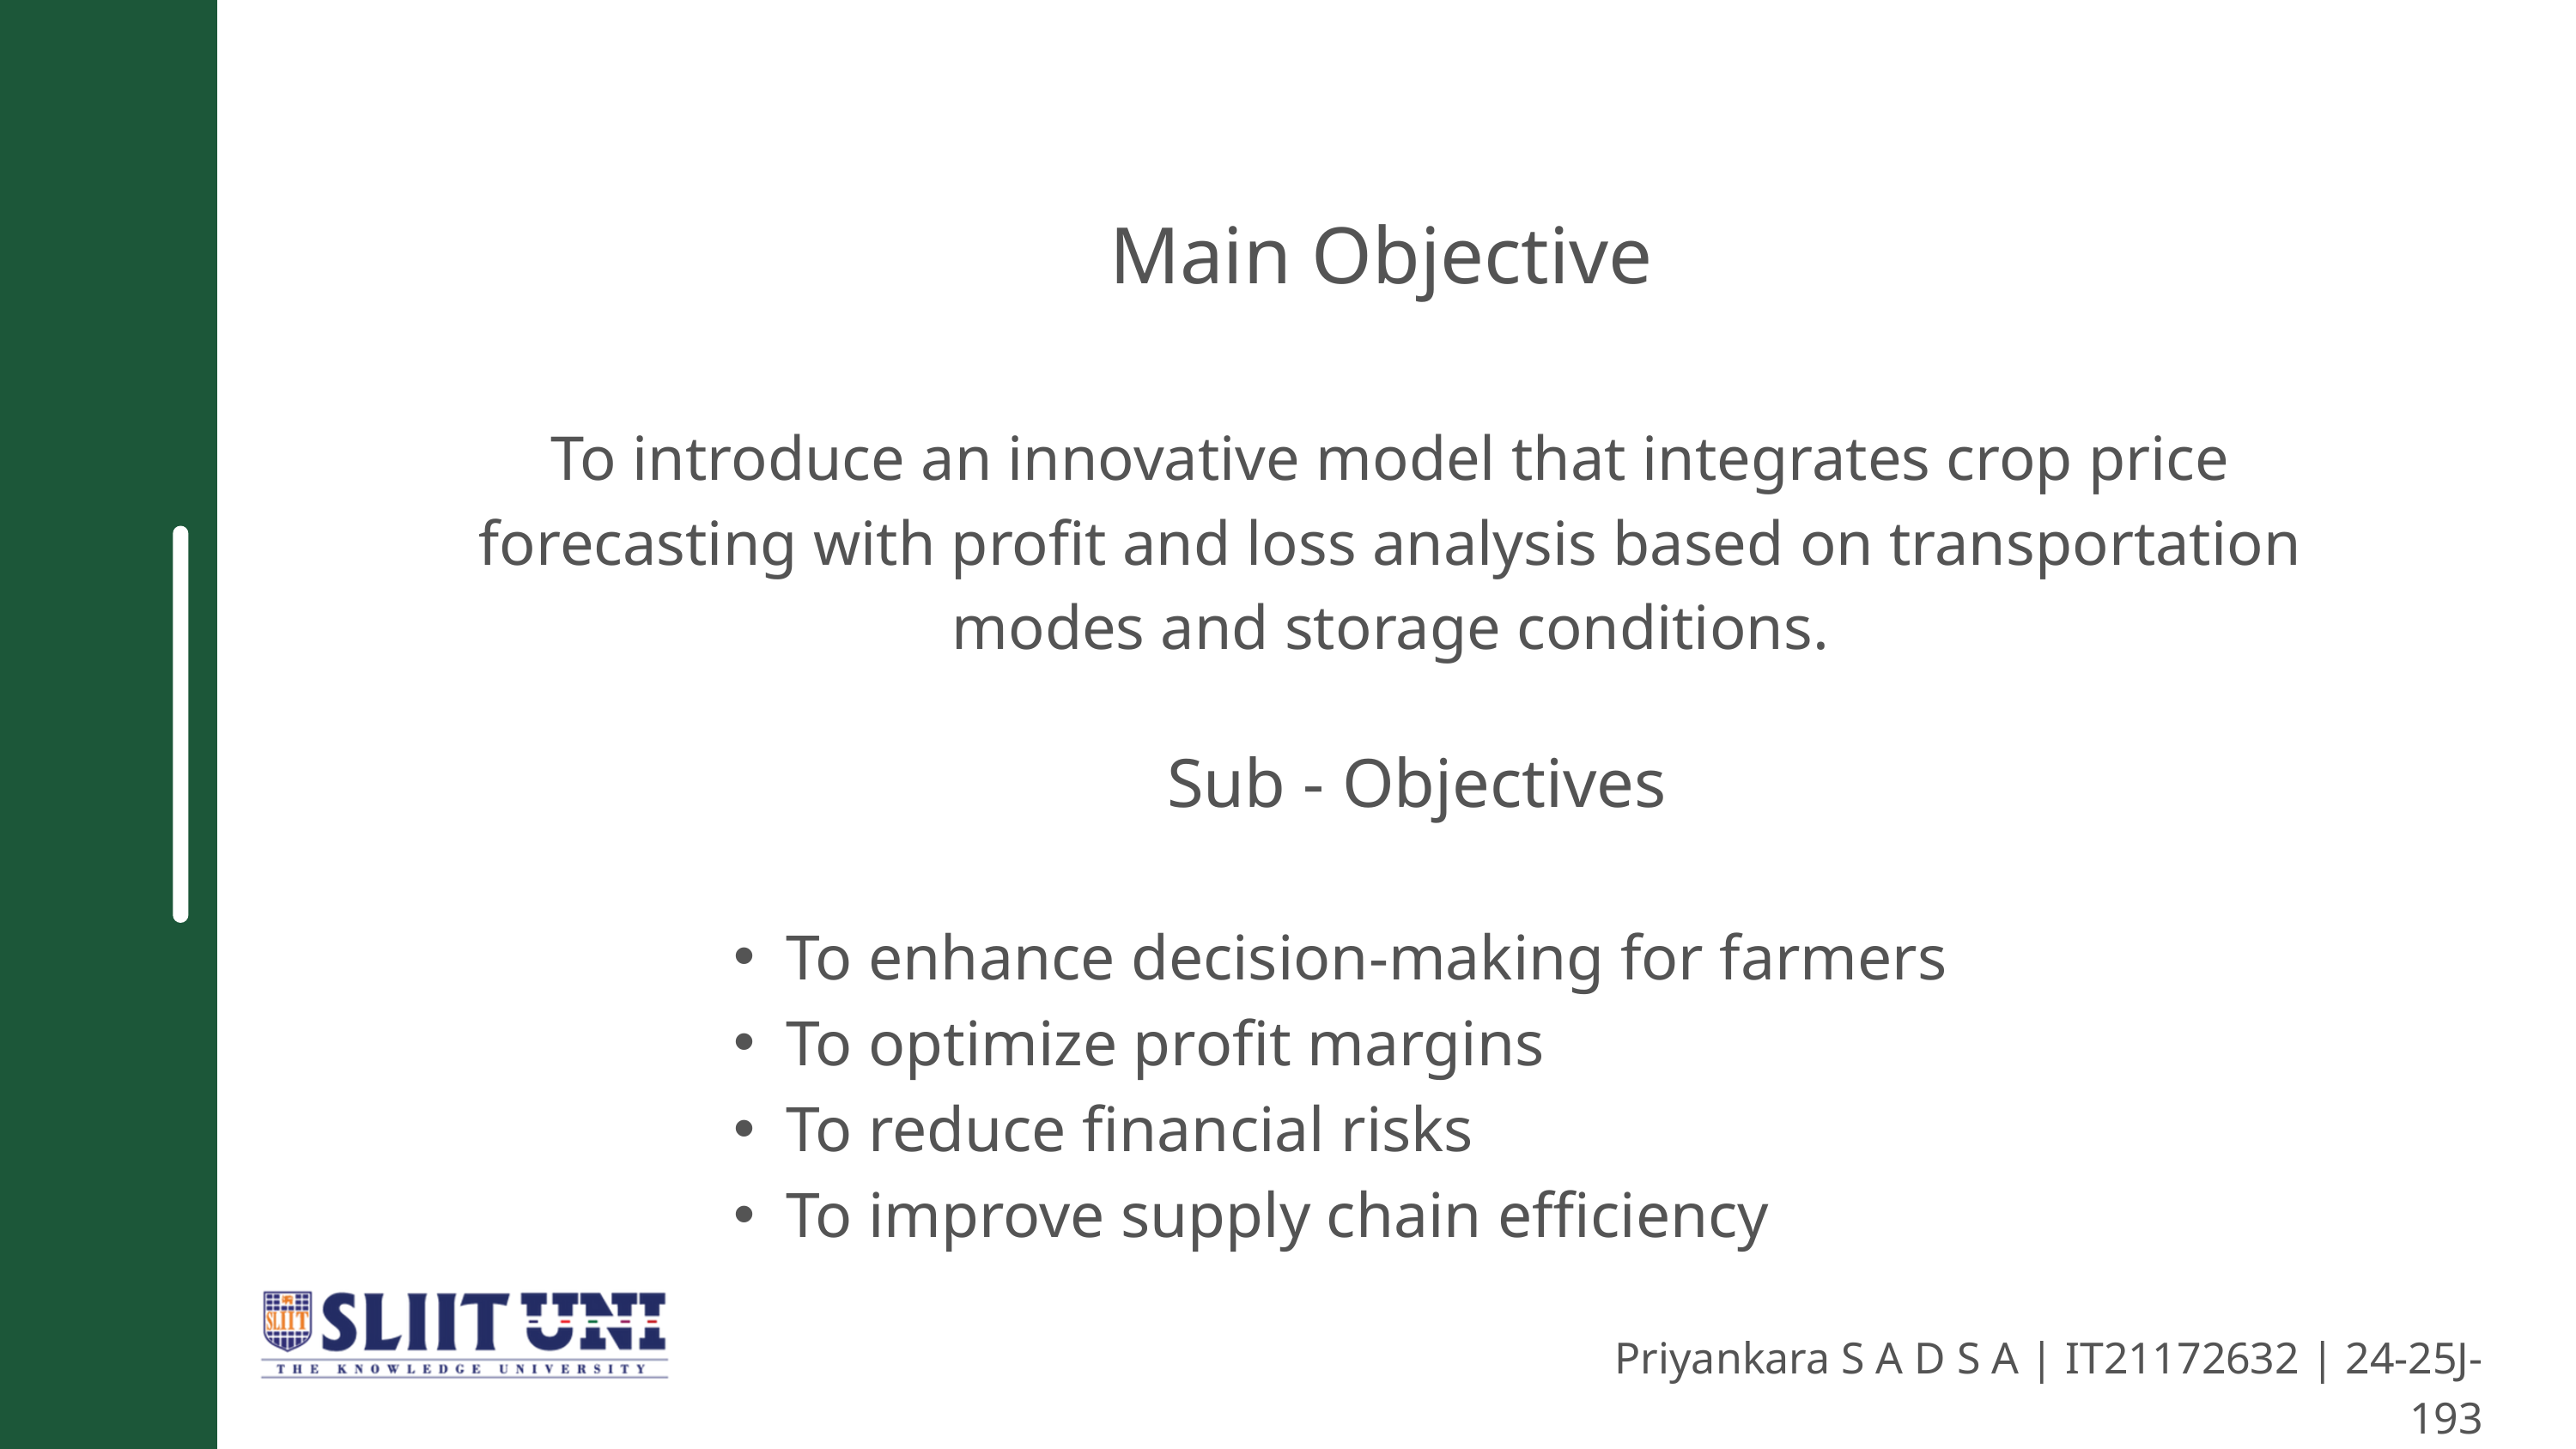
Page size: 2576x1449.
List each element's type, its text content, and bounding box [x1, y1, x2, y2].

text_box Sub - Objectives To enhance decision-making for farmers To optimize profit margins To reduce financial risks To improve supply chain efficiency [681, 726, 2153, 1253]
text_box Main Objective To introduce an innovative model that integrates crop price forecasting with profit and loss analysis based on transportation modes and storage conditions. [438, 190, 2344, 747]
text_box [0, 0, 218, 1449]
text_box [246, 1275, 682, 1393]
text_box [173, 525, 189, 924]
text_box Priyankara S A D S A | IT21172632 | 24-25J-193 [1580, 1322, 2483, 1443]
